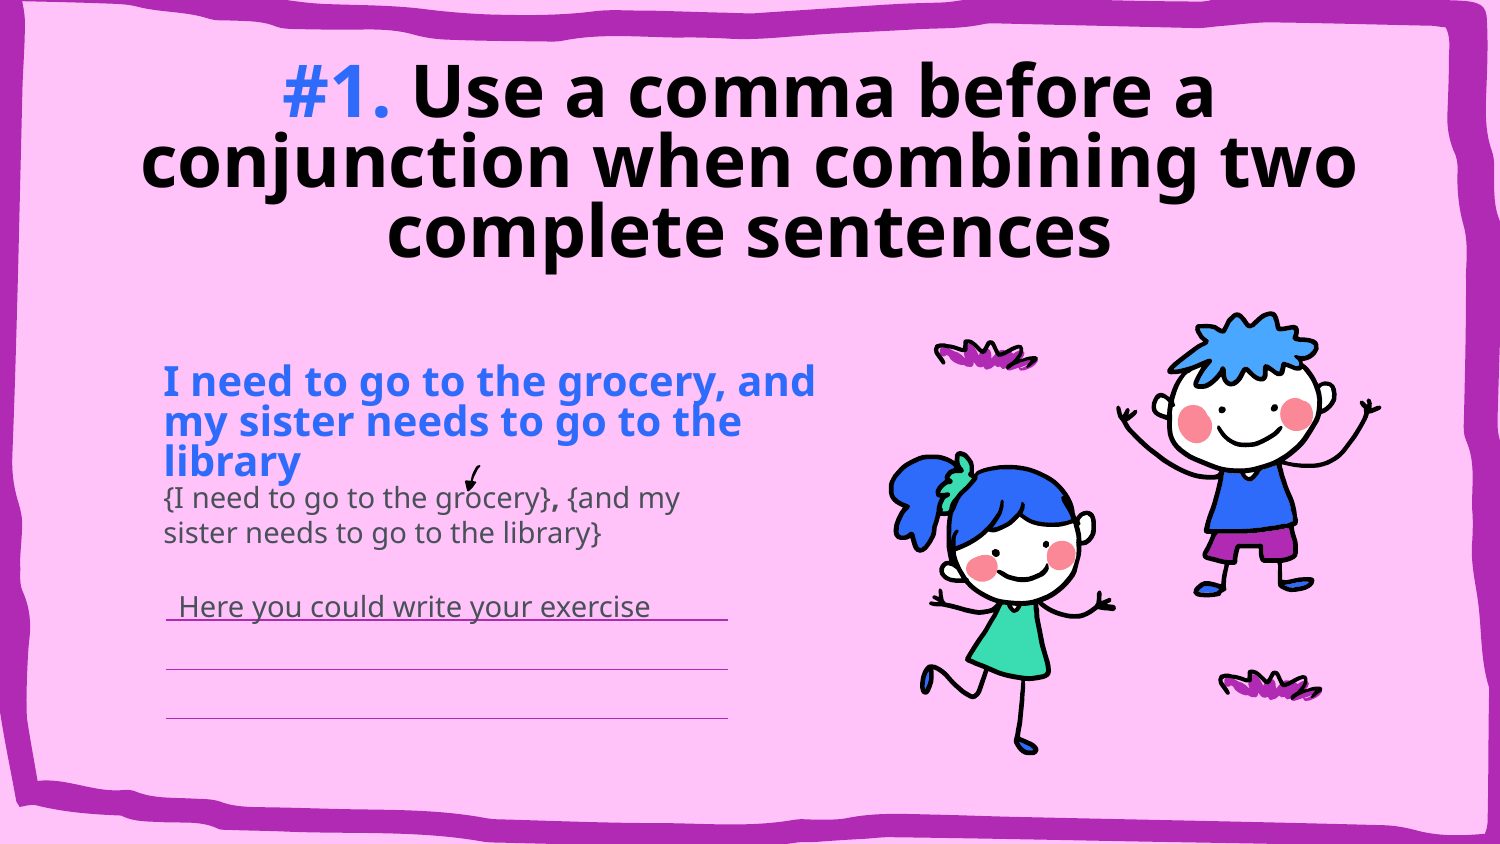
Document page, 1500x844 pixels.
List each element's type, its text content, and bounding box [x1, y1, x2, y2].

subtitle Here you could write your exercise [163, 582, 729, 728]
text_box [464, 465, 483, 491]
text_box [1115, 310, 1383, 598]
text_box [1217, 669, 1324, 702]
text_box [888, 450, 1117, 756]
subtitle I need to go to the grocery, and my sister needs to go to the library [163, 349, 847, 462]
title #1. Use a comma before a conjunction when combining two complete sentences [118, 72, 1382, 260]
subtitle {I need to go to the grocery}, {and my sister needs to go to the library} [163, 464, 722, 577]
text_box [932, 338, 1039, 372]
